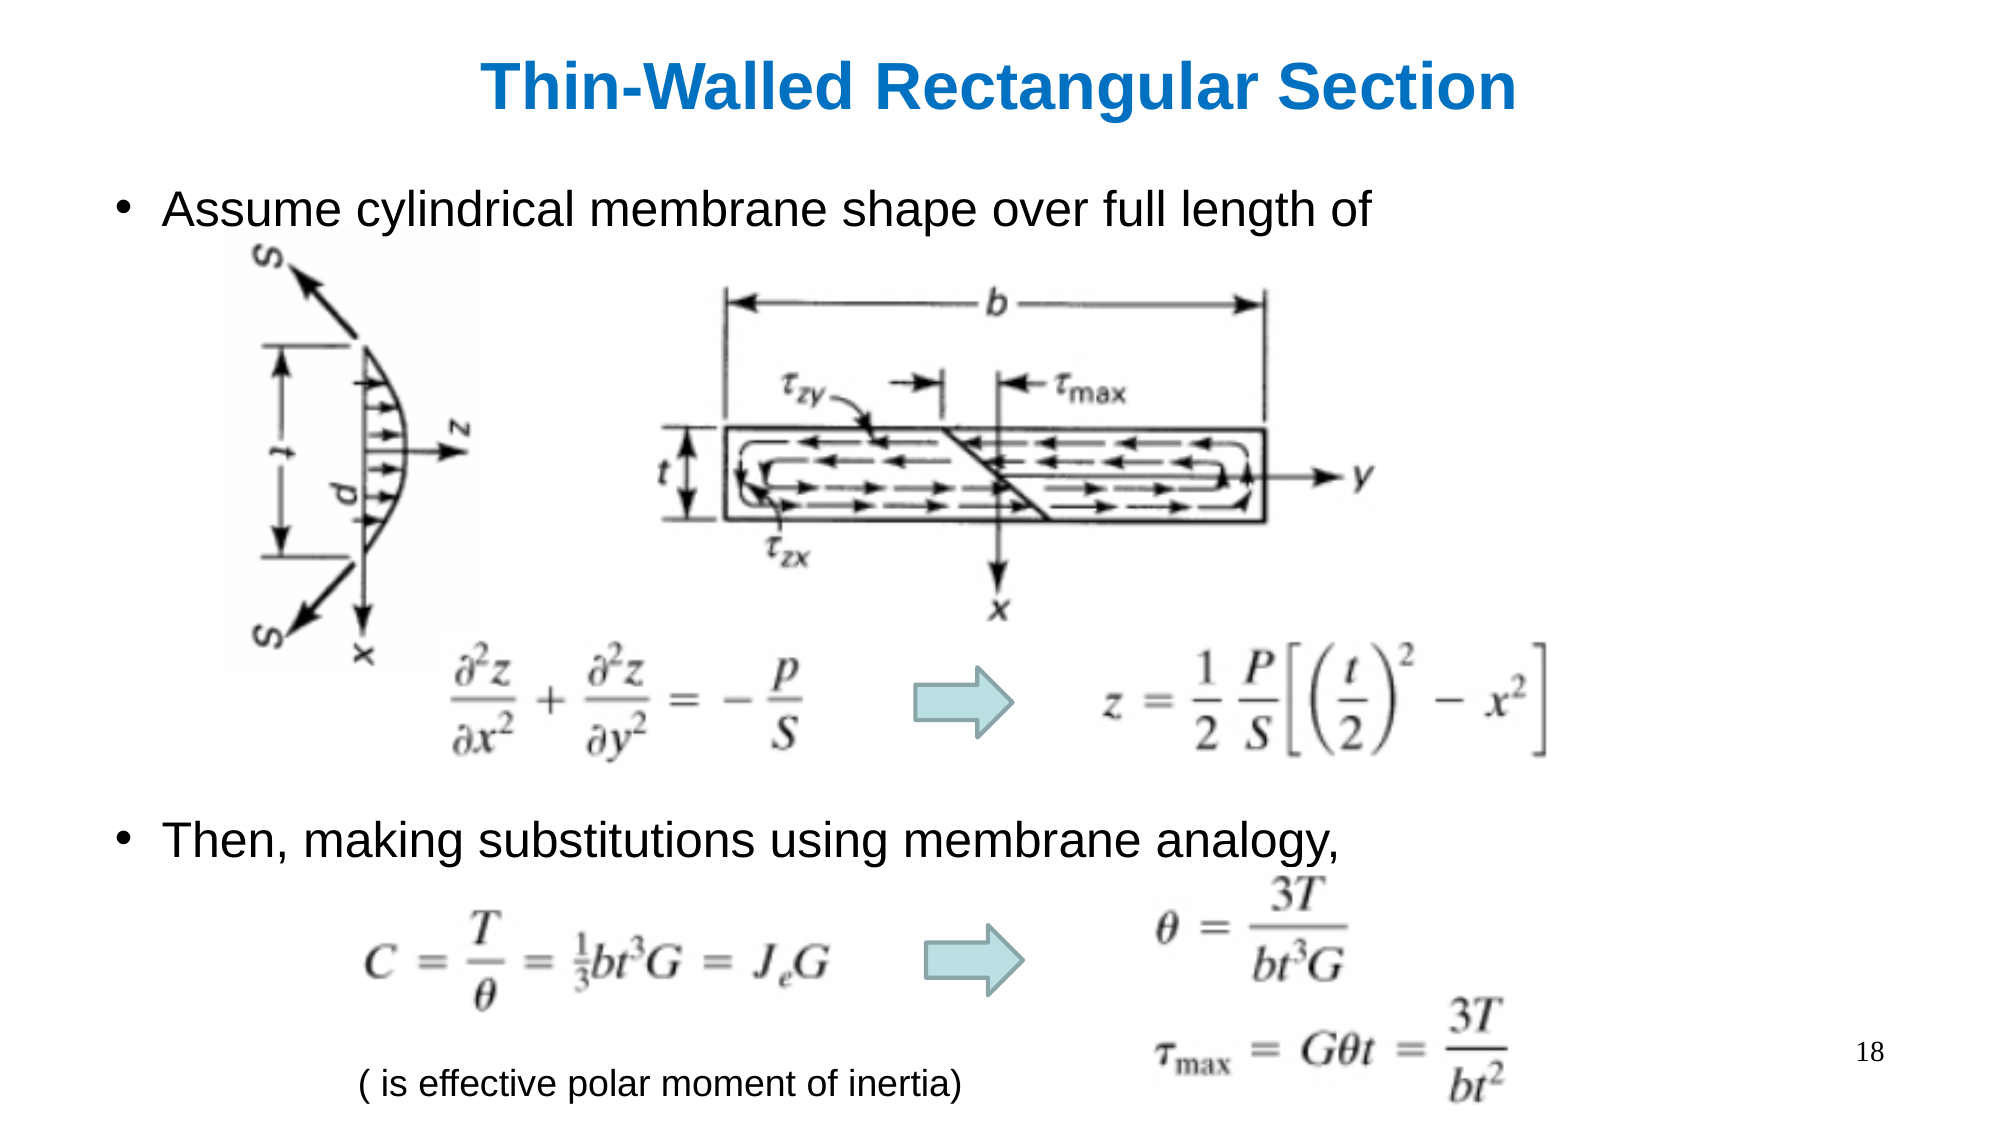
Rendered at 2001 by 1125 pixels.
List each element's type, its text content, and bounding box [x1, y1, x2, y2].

text_box Then, making substitutions using membrane analogy, [99, 799, 1682, 875]
picture [129, 229, 1563, 778]
text_box Thin-Walled Rectangular Section [312, 26, 1688, 139]
slide_number 18 [1530, 1024, 1901, 1103]
picture [349, 899, 843, 1023]
text_box [913, 665, 1015, 740]
text_box [923, 923, 1026, 998]
picture [1142, 867, 1526, 1120]
